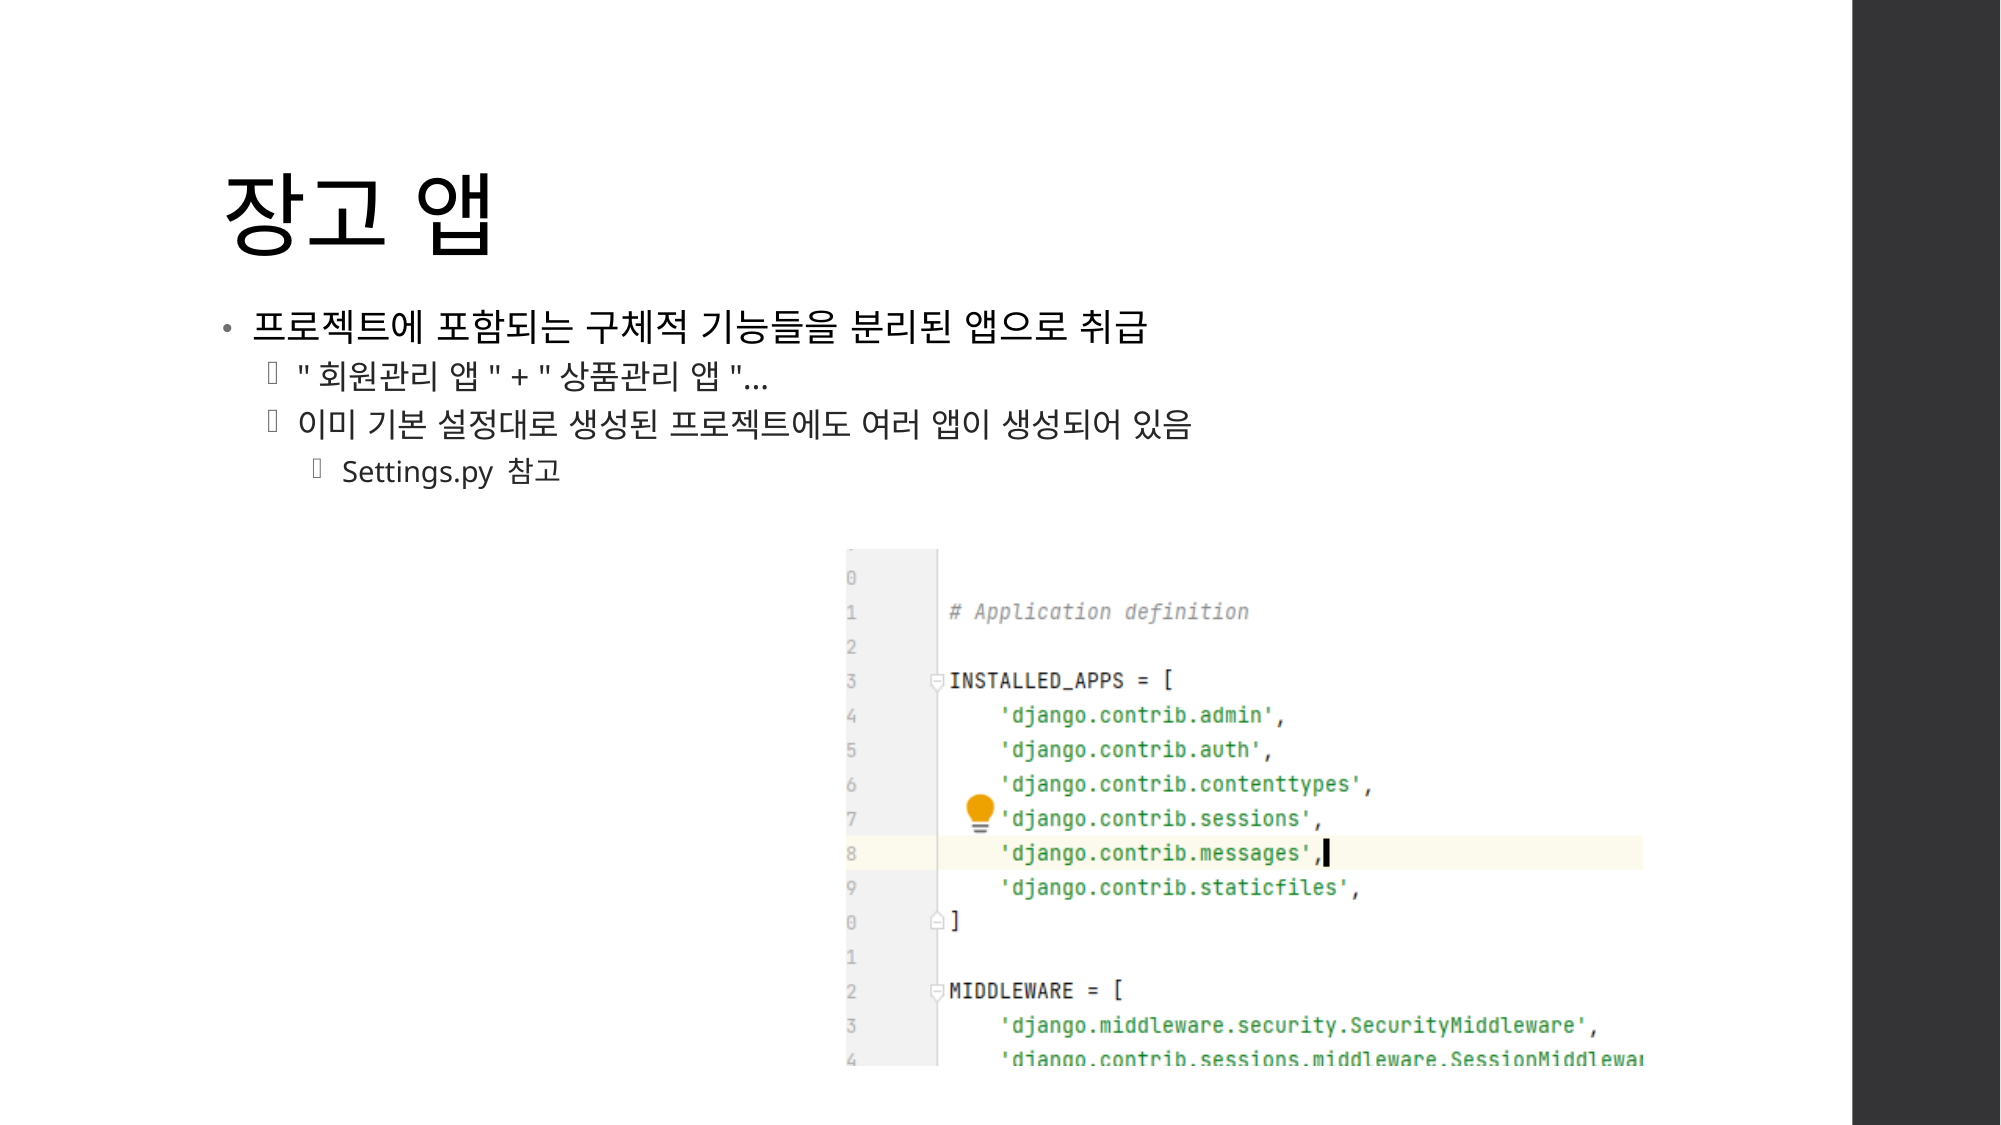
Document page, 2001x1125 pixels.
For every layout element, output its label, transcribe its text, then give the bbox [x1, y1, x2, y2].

title 장고 앱 [206, 60, 1797, 278]
picture [846, 549, 1643, 1066]
list 프로젝트에 포함되는 구체적 기능들을 분리된 앱으로 취급 "회원관리 앱" + "상품관리 앱"… 이미 기본 설정대로 생성된 프로젝트에도 여러 앱이 생성되어 있음 Settings.py 참고 [206, 299, 1617, 1014]
